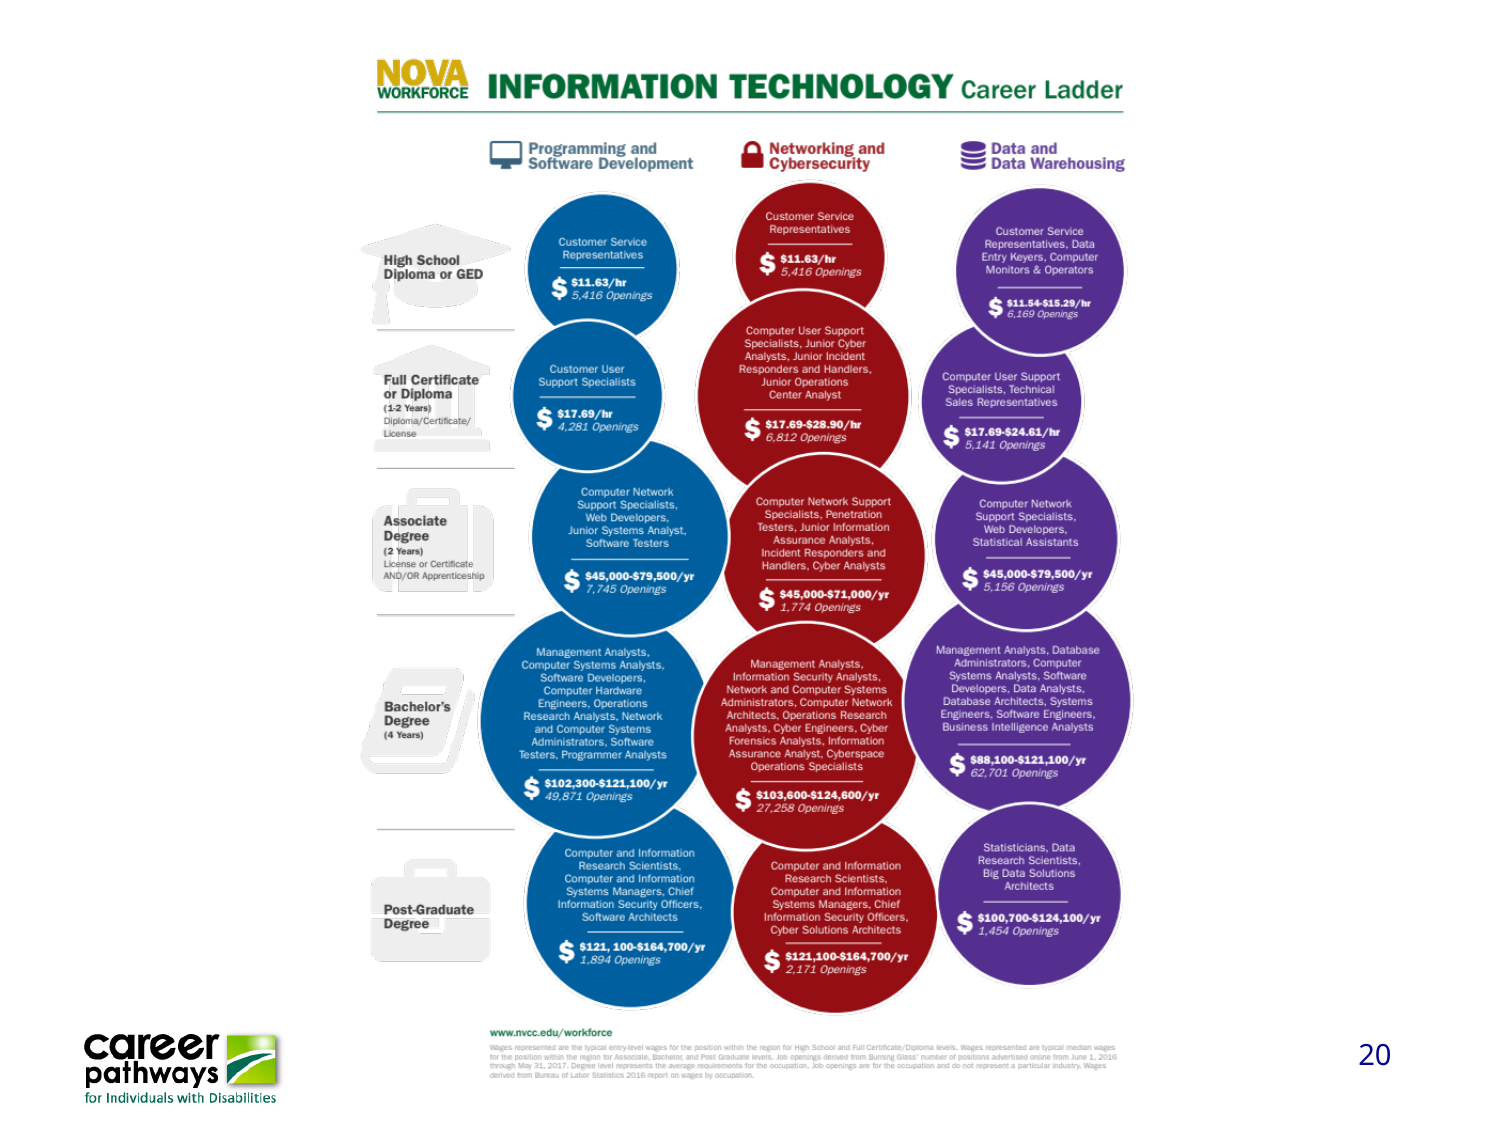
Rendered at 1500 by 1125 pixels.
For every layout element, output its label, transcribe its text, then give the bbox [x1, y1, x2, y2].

slide_number 20 [1325, 1026, 1425, 1087]
picture [77, 1026, 285, 1107]
picture [313, 0, 1185, 1125]
